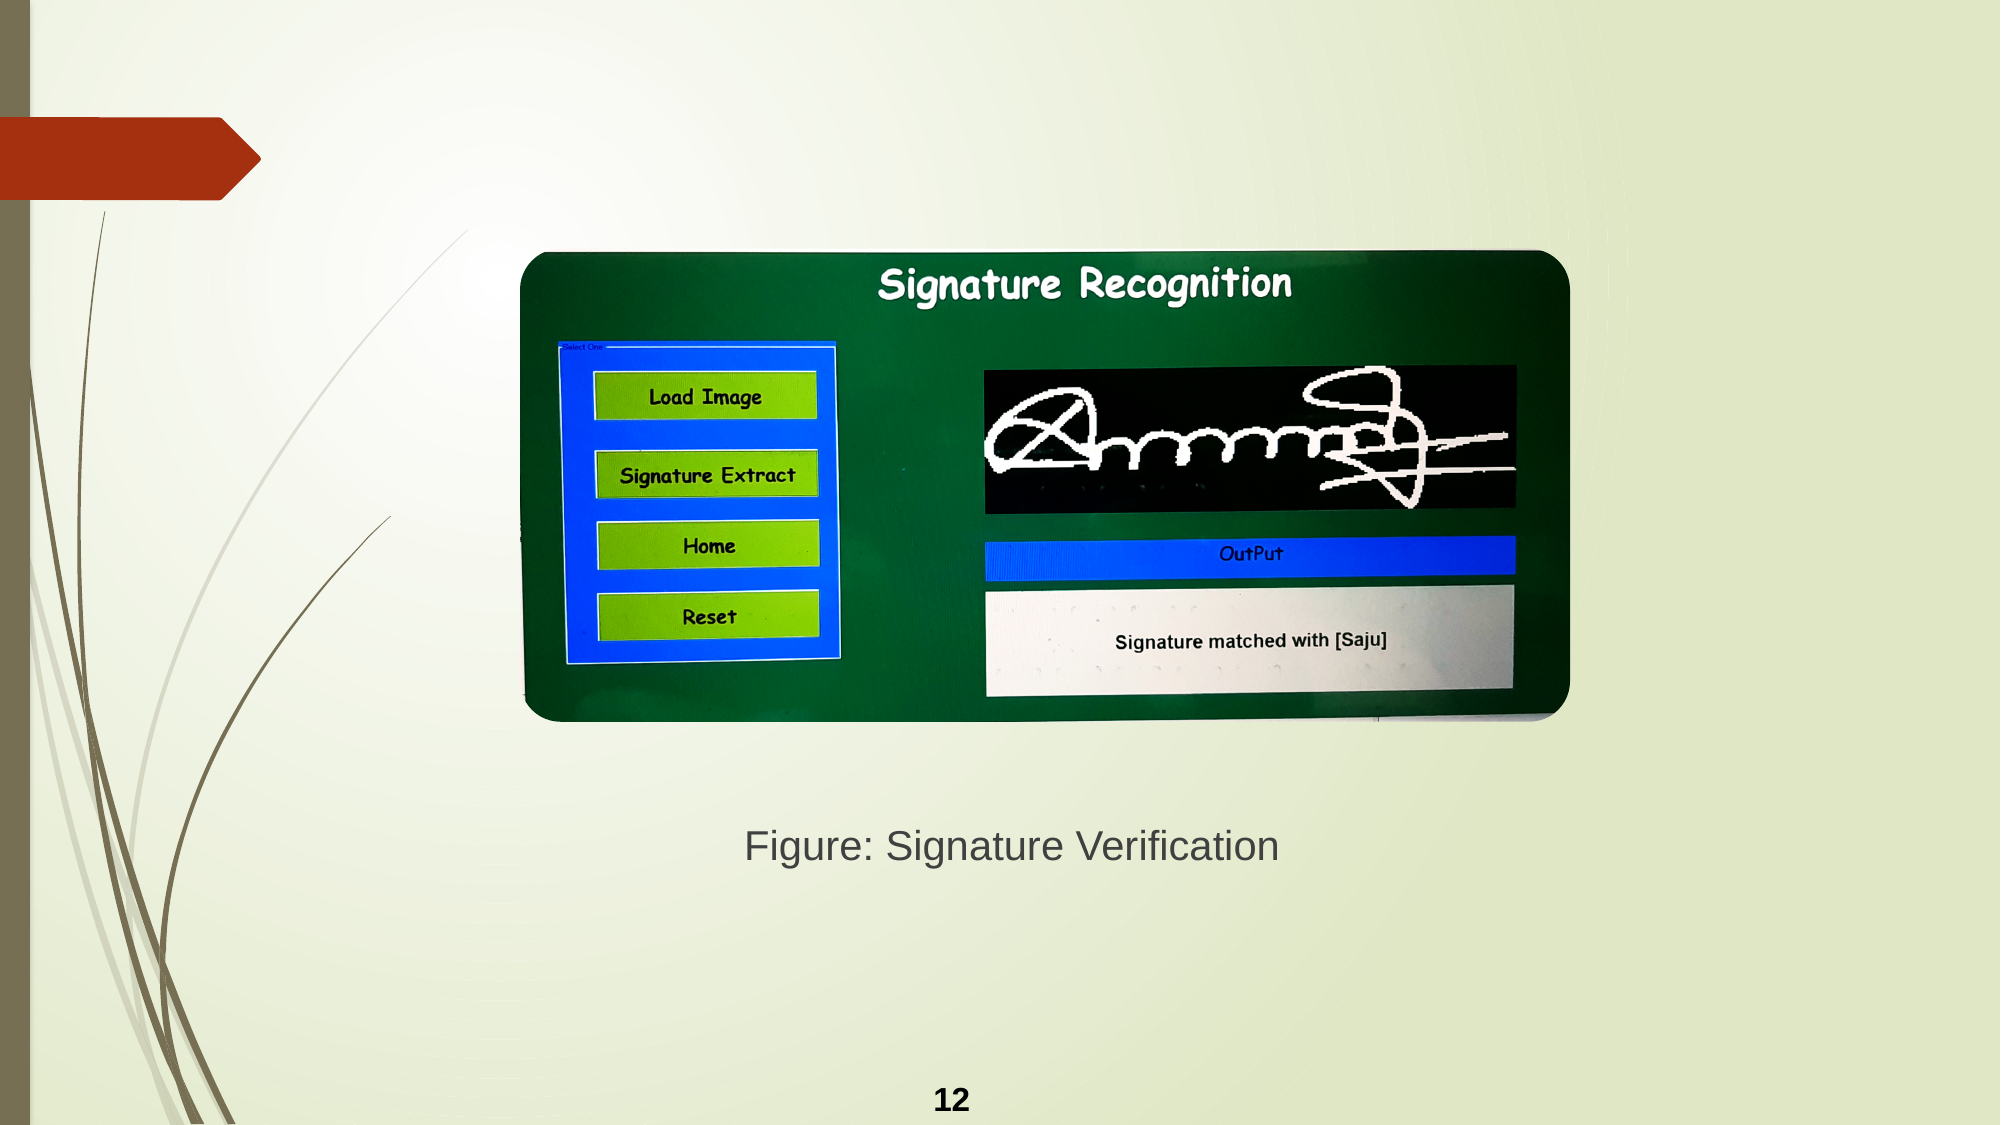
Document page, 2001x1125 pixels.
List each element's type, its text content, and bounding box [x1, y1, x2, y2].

list Figure: Signature Verification [424, 350, 1888, 970]
slide_number 12 [918, 1070, 991, 1125]
picture [519, 248, 1571, 722]
